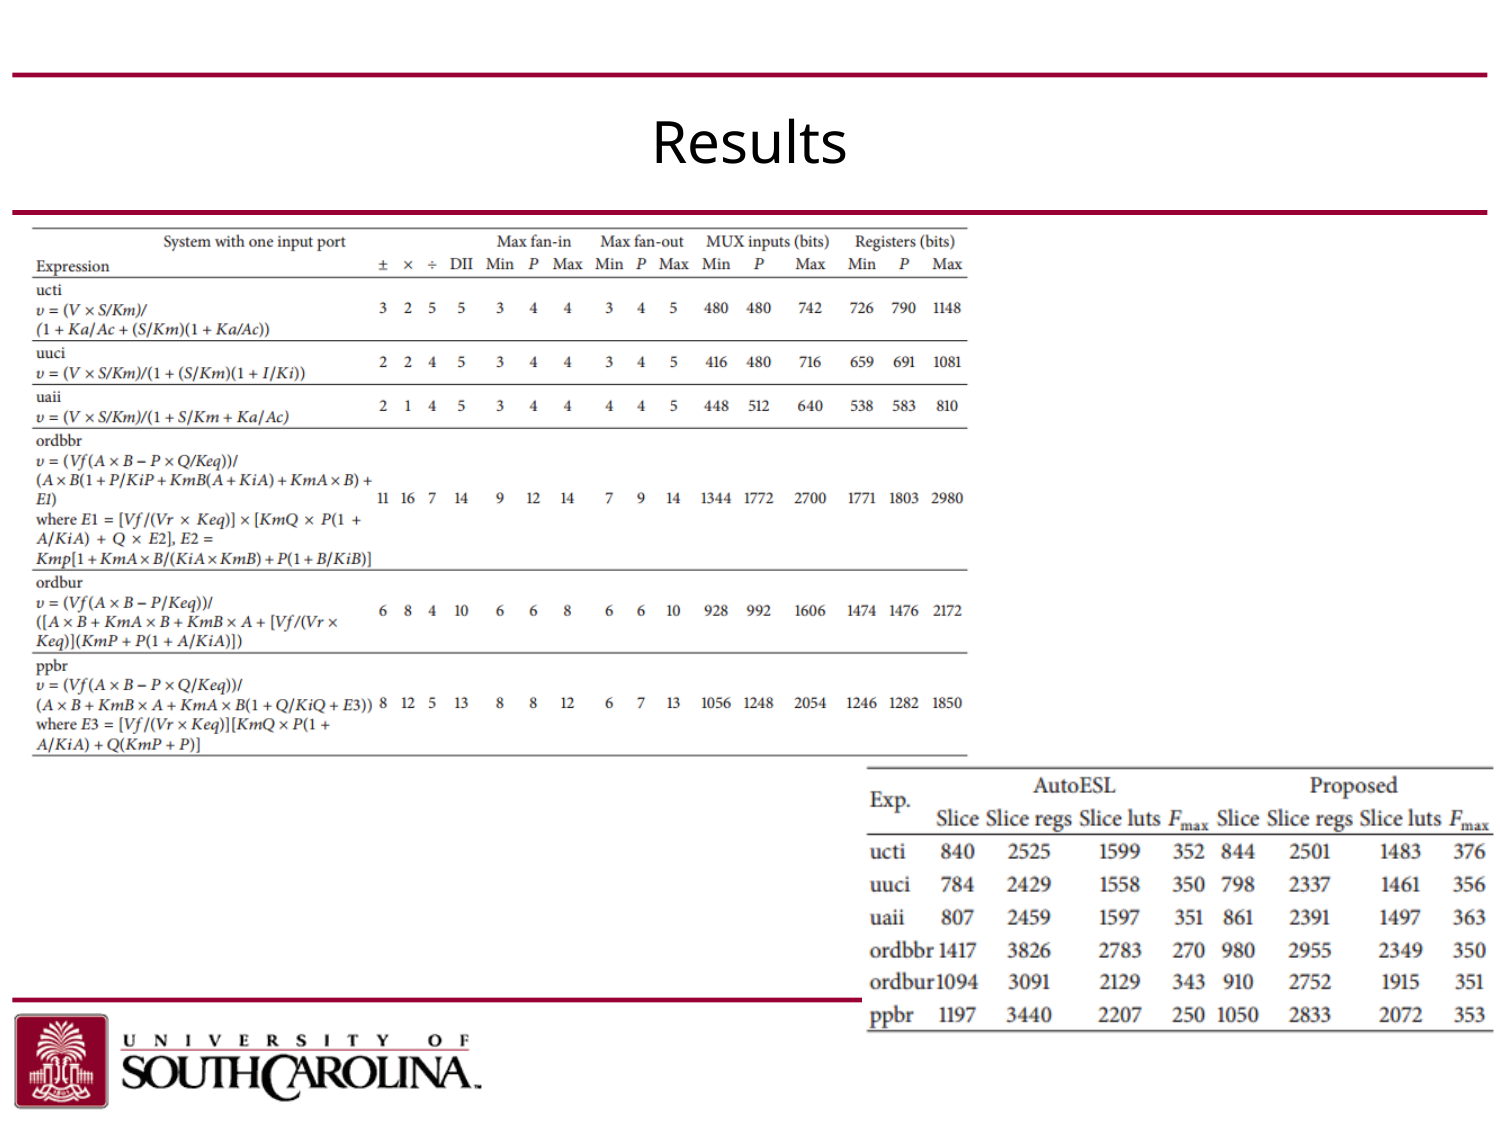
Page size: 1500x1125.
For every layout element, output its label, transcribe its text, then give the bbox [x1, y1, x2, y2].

title Results [74, 74, 1426, 206]
picture [24, 222, 1500, 1038]
picture [12, 1012, 488, 1112]
